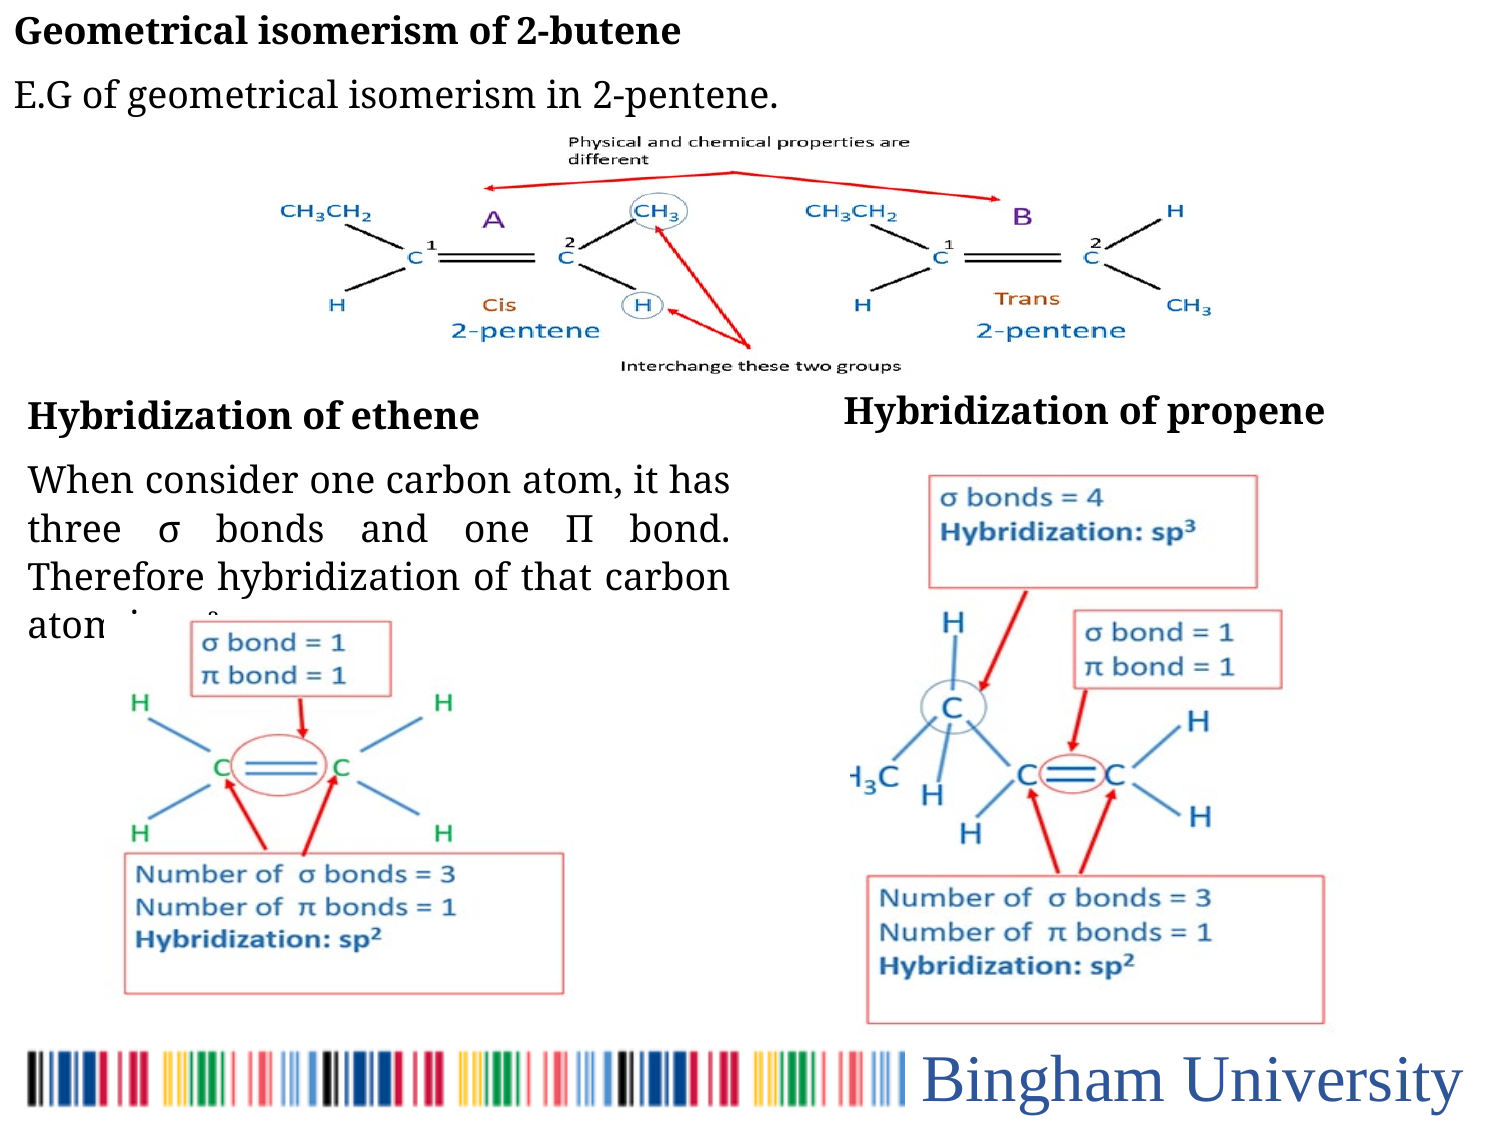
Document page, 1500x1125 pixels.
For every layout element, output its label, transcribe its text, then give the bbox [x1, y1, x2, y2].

text_box Hybridization of ethene When consider one carbon atom, it has three σ bonds and one Π bond. Therefore hybridization of that carbon atom is sp2. [12, 381, 747, 654]
picture [104, 615, 574, 999]
text_box Hybridization of propene [828, 376, 1341, 440]
picture [850, 467, 1342, 1035]
text_box Geometrical isomerism of 2-butene E.G of geometrical isomerism in 2-pentene. [0, 0, 1494, 124]
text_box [17, 1027, 1483, 1125]
picture [276, 129, 1217, 379]
